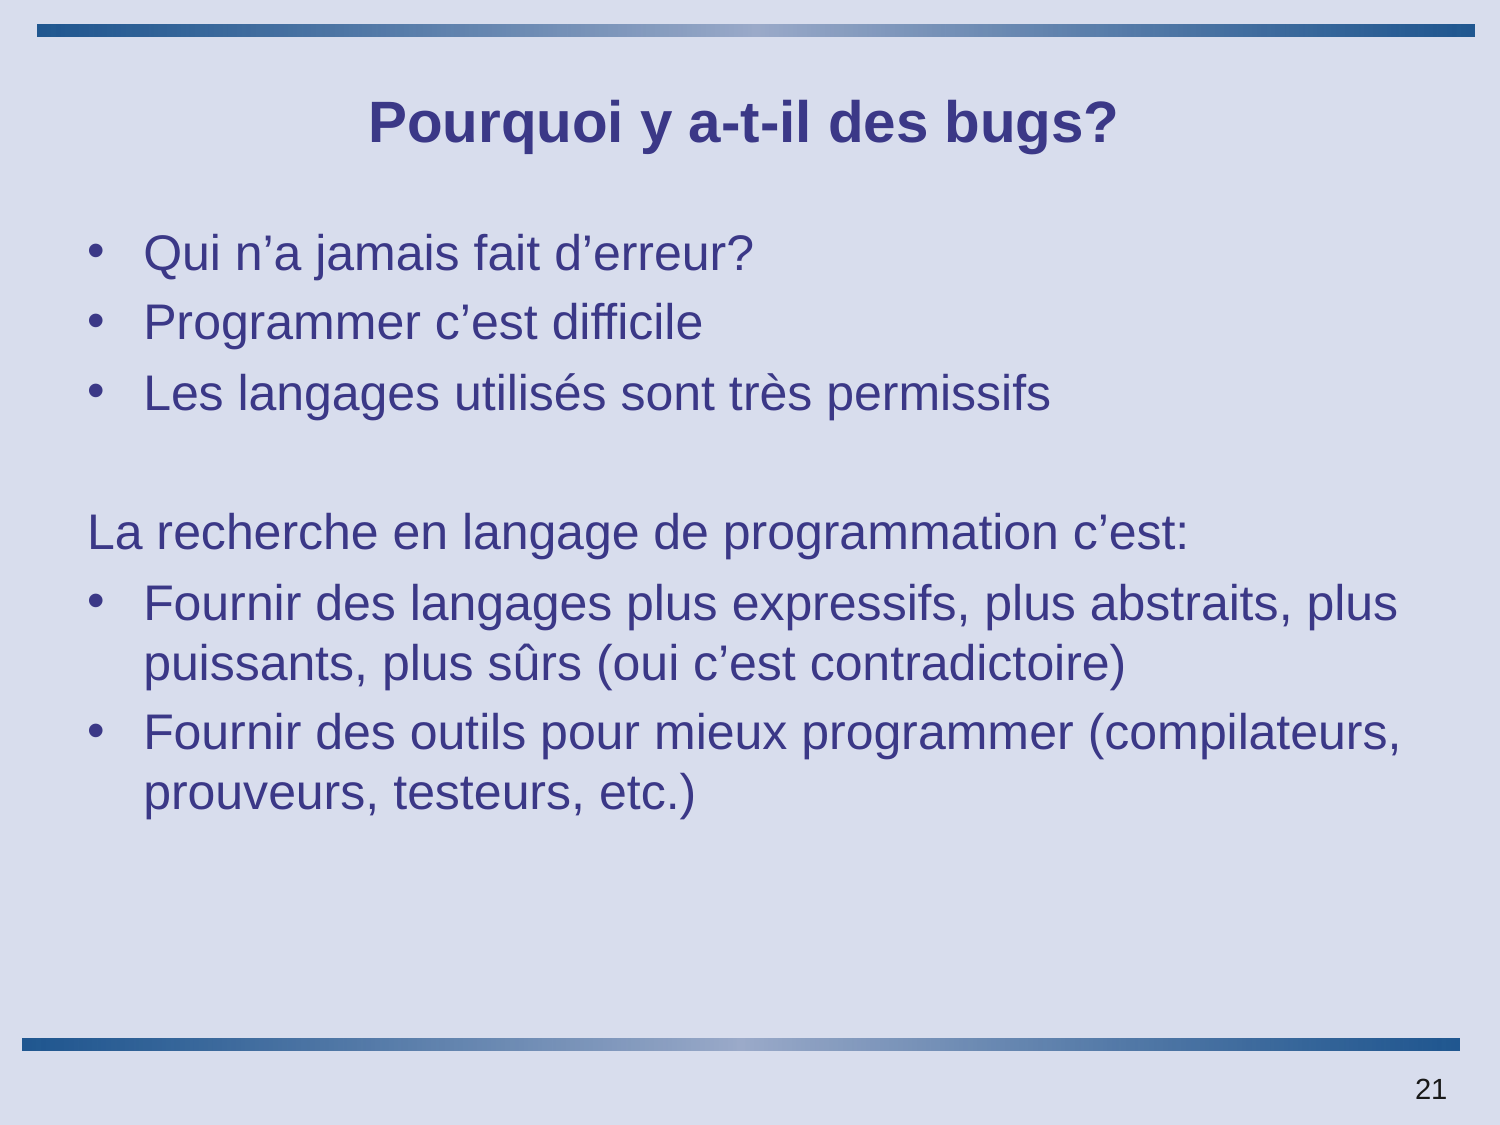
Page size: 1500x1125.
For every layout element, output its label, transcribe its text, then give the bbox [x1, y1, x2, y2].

slide_number 21 [1187, 1062, 1463, 1101]
list Qui n’a jamais fait d’erreur? Programmer c’est difficile Les langages utilisés sont très permissifs La recherche en langage de programmation c’est: Fournir des langages plus expressifs, plus abstraits, plus puissants, plus sûrs (oui c’est contradictoire) Fournir des outils pour mieux programmer (compilateurs, prouveurs, testeurs, etc.) [72, 212, 1425, 963]
title Pourquoi y a-t-il des bugs? [66, 50, 1423, 188]
